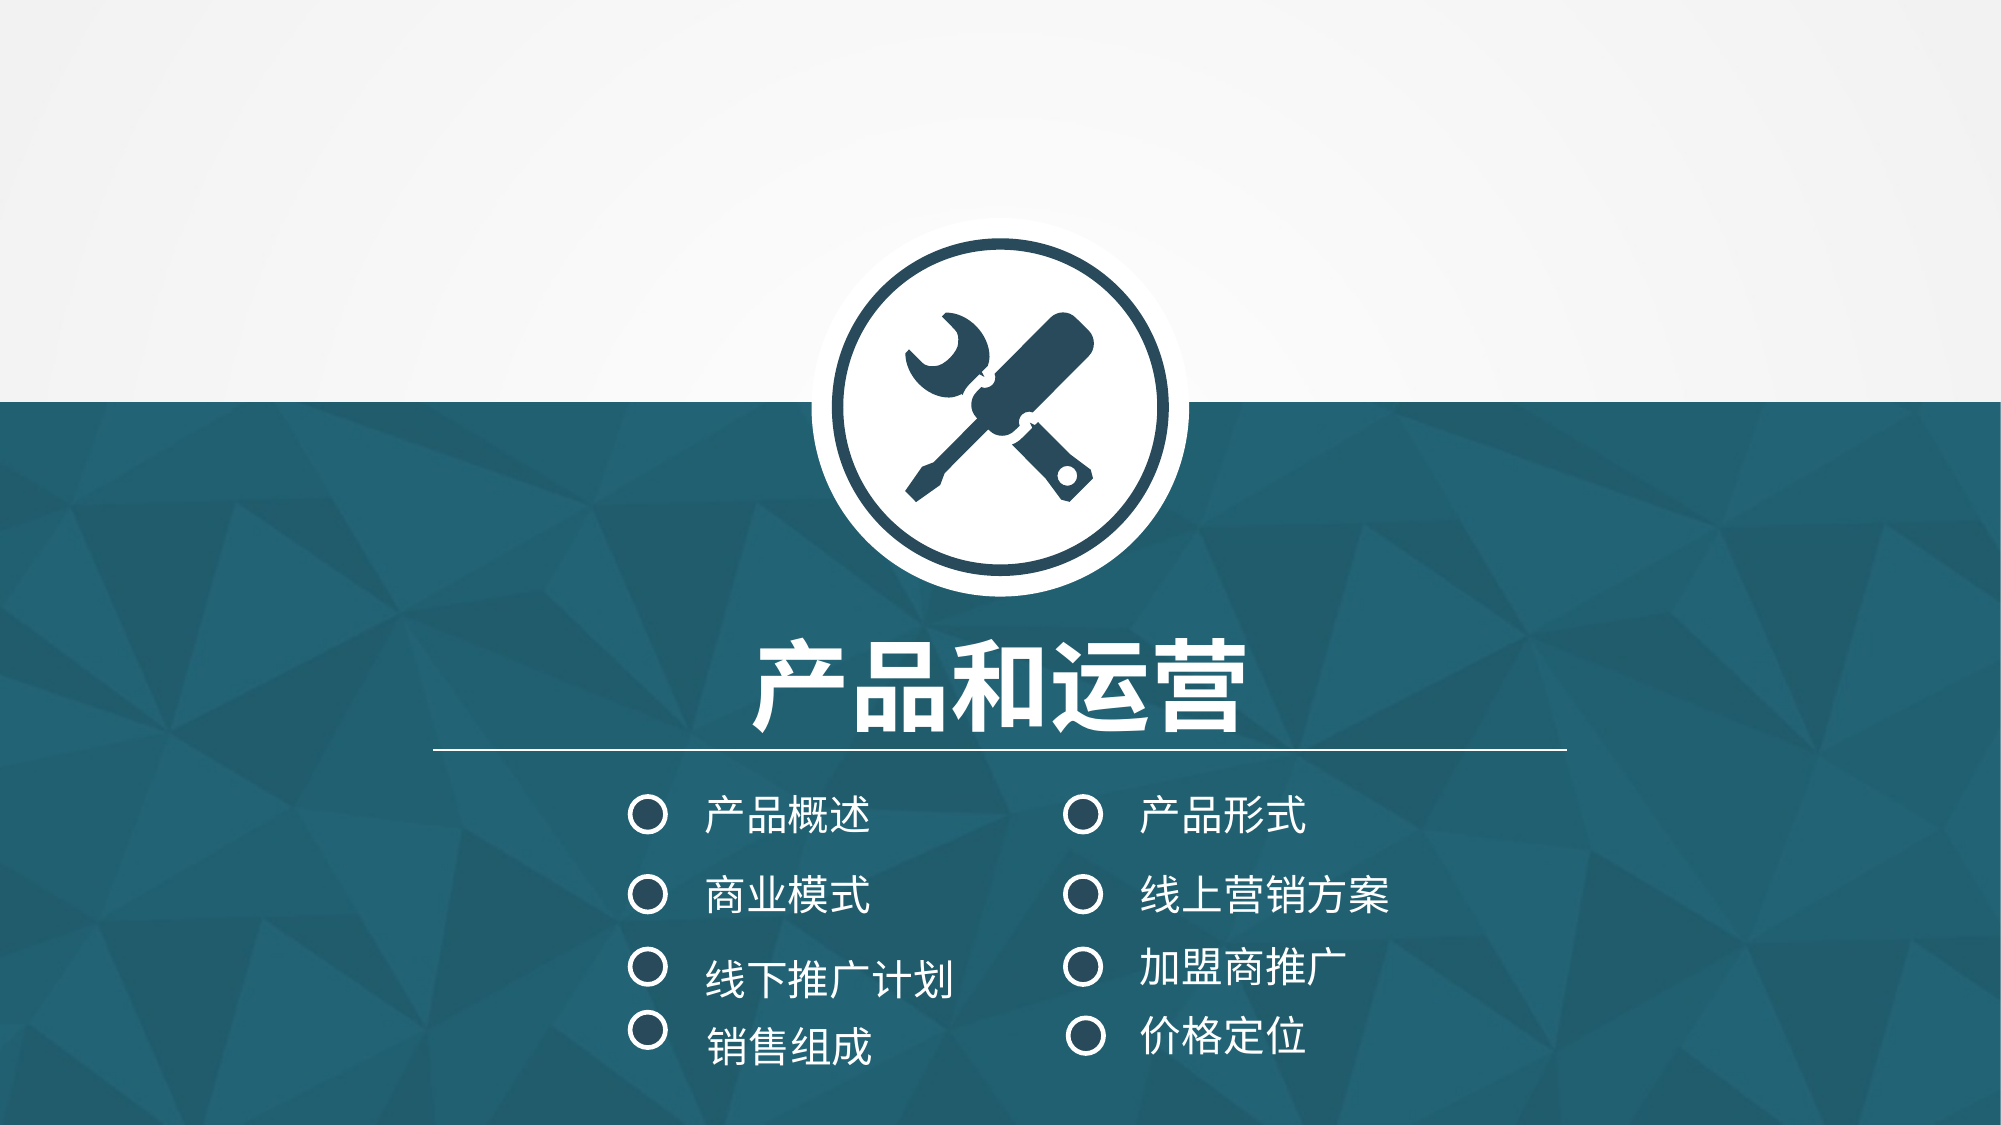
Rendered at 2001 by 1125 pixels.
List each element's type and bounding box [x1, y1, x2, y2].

picture [0, 0, 2001, 1125]
text_box [811, 217, 1190, 597]
